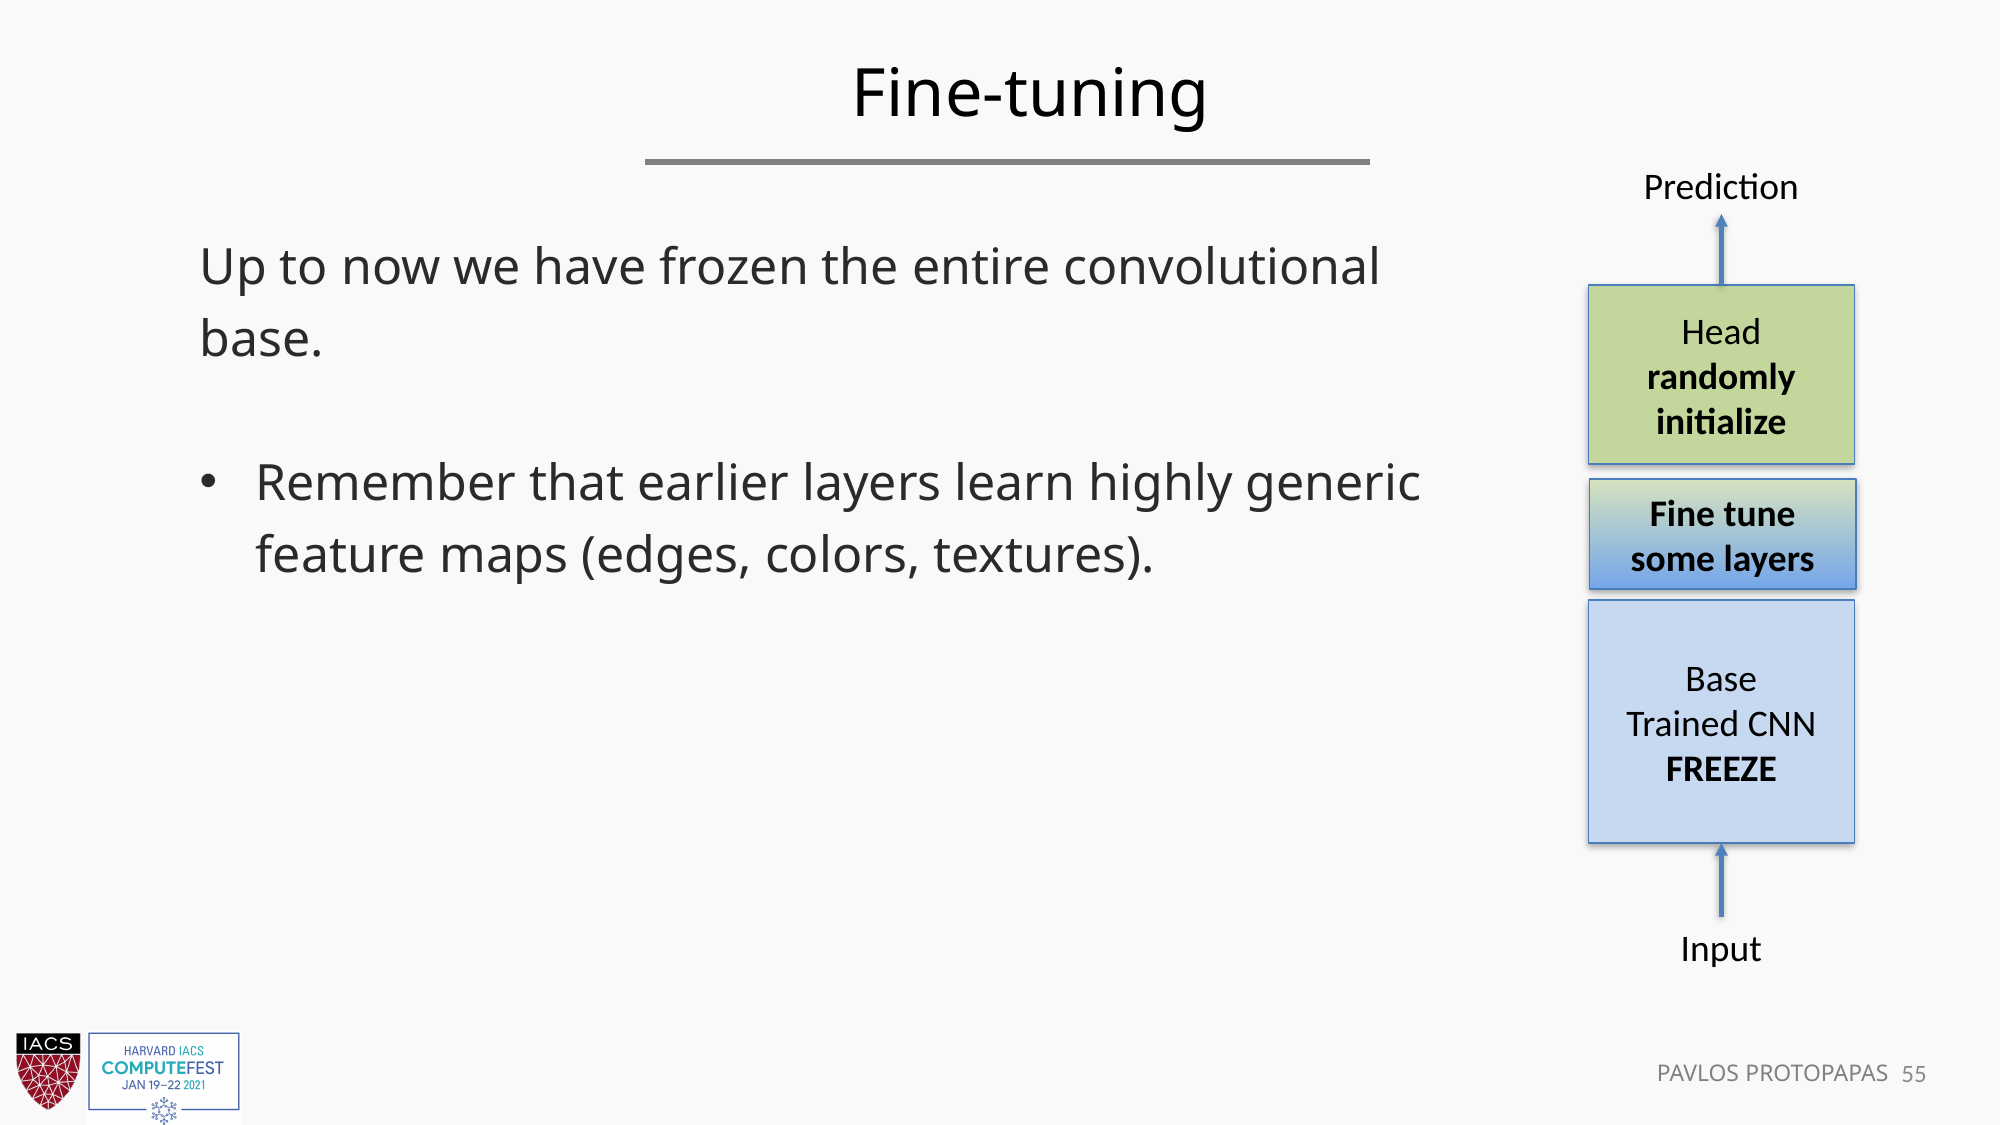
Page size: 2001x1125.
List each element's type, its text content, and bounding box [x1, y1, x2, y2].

list Fine-tuning [473, 42, 1589, 707]
text_box Fine tune some layers [1589, 478, 1857, 590]
text_box Base Trained CNN FREEZE [1588, 599, 1855, 844]
text_box Input [1665, 916, 1777, 977]
picture [14, 1033, 82, 1110]
text_box Head randomly initialize [1588, 284, 1855, 465]
text_box Prediction [1629, 154, 1814, 215]
text_box Up to now we have frozen the entire convolutional base. Remember that earlier layers learn highly generic feature maps (edges, colors, textures). [184, 214, 1507, 590]
slide_number 55 [1475, 1042, 1942, 1103]
picture [86, 1030, 241, 1125]
